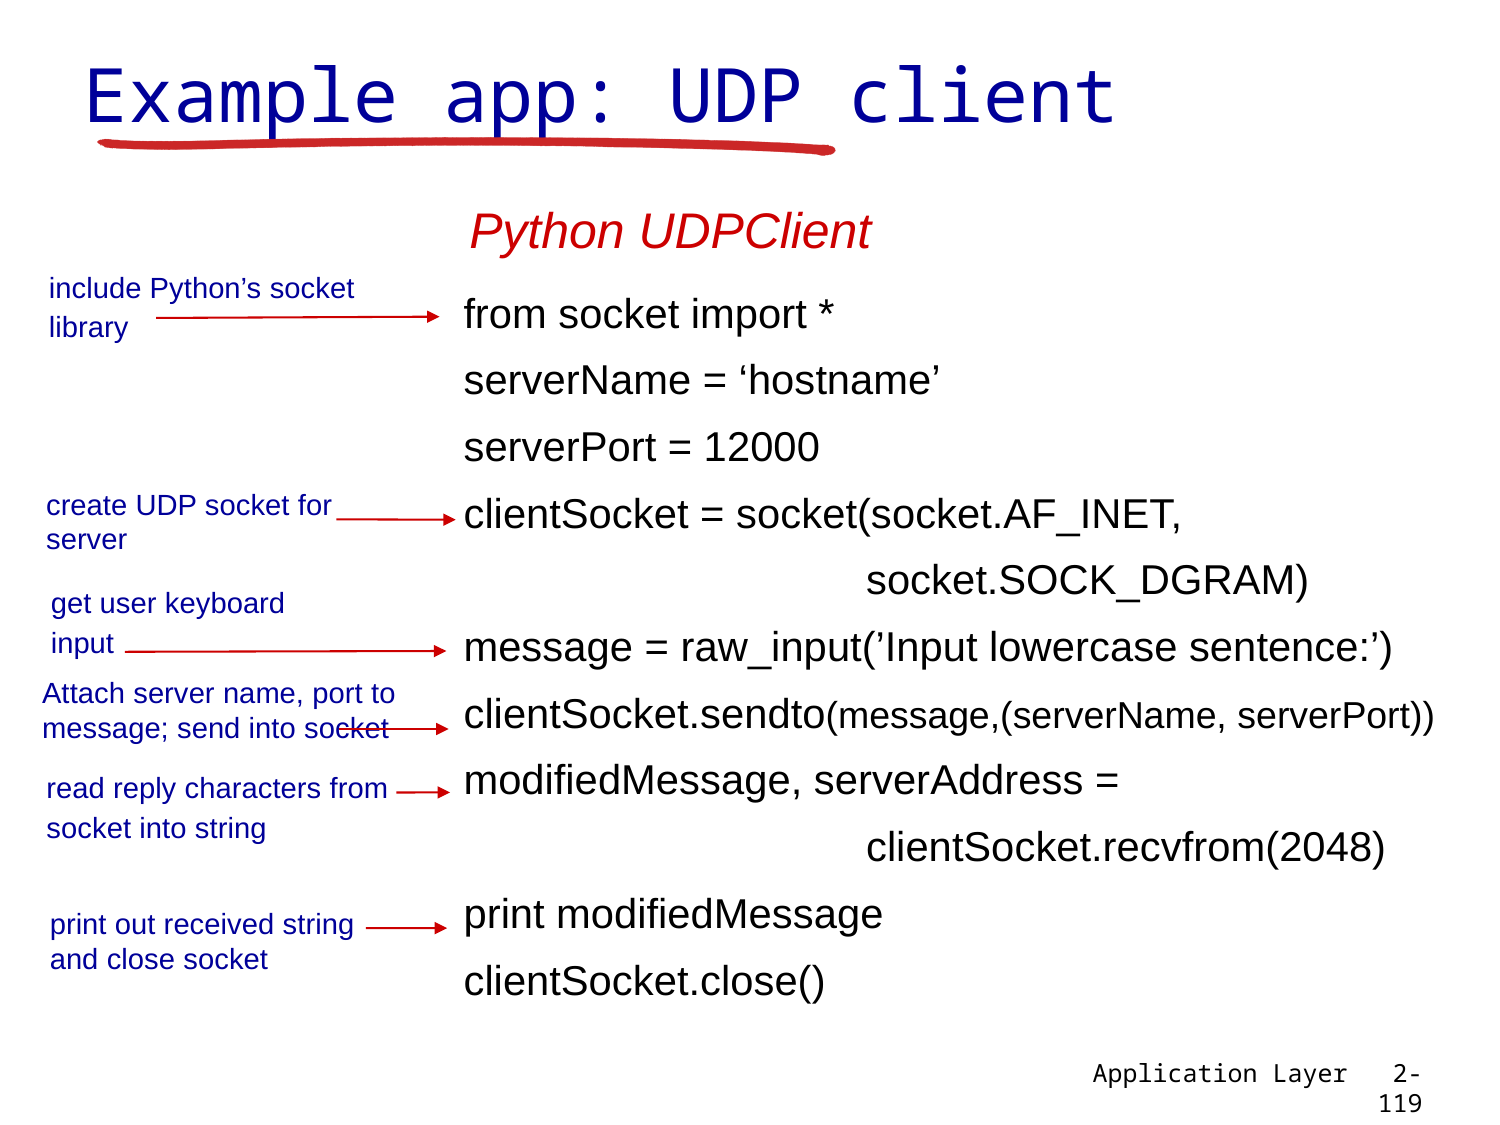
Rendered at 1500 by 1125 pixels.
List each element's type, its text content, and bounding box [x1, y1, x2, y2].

slide_number 2- [1362, 1049, 1438, 1125]
footer Application Layer [887, 1049, 1362, 1125]
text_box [27, 666, 449, 743]
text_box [0, 743, 450, 855]
picture [94, 132, 845, 161]
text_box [35, 897, 448, 984]
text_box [35, 579, 447, 666]
text_box Python UDPClient [454, 191, 887, 267]
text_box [37, 263, 440, 354]
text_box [31, 478, 456, 565]
text_box Example app: UDP client [69, 14, 1345, 171]
text_box from socket import * serverName = ‘hostname’ serverPort = 12000 clientSocket = socket(socket.AF_INET, socket.SOCK_DGRAM) message = raw_input(’Input lowercase sentence:’) clientSocket.sendto(message,(serverName, serverPort)) modifiedMessage, serverAddress = clientSocket.recvfrom(2048) print modifiedMessage clientSocket.close() [448, 270, 1451, 1011]
